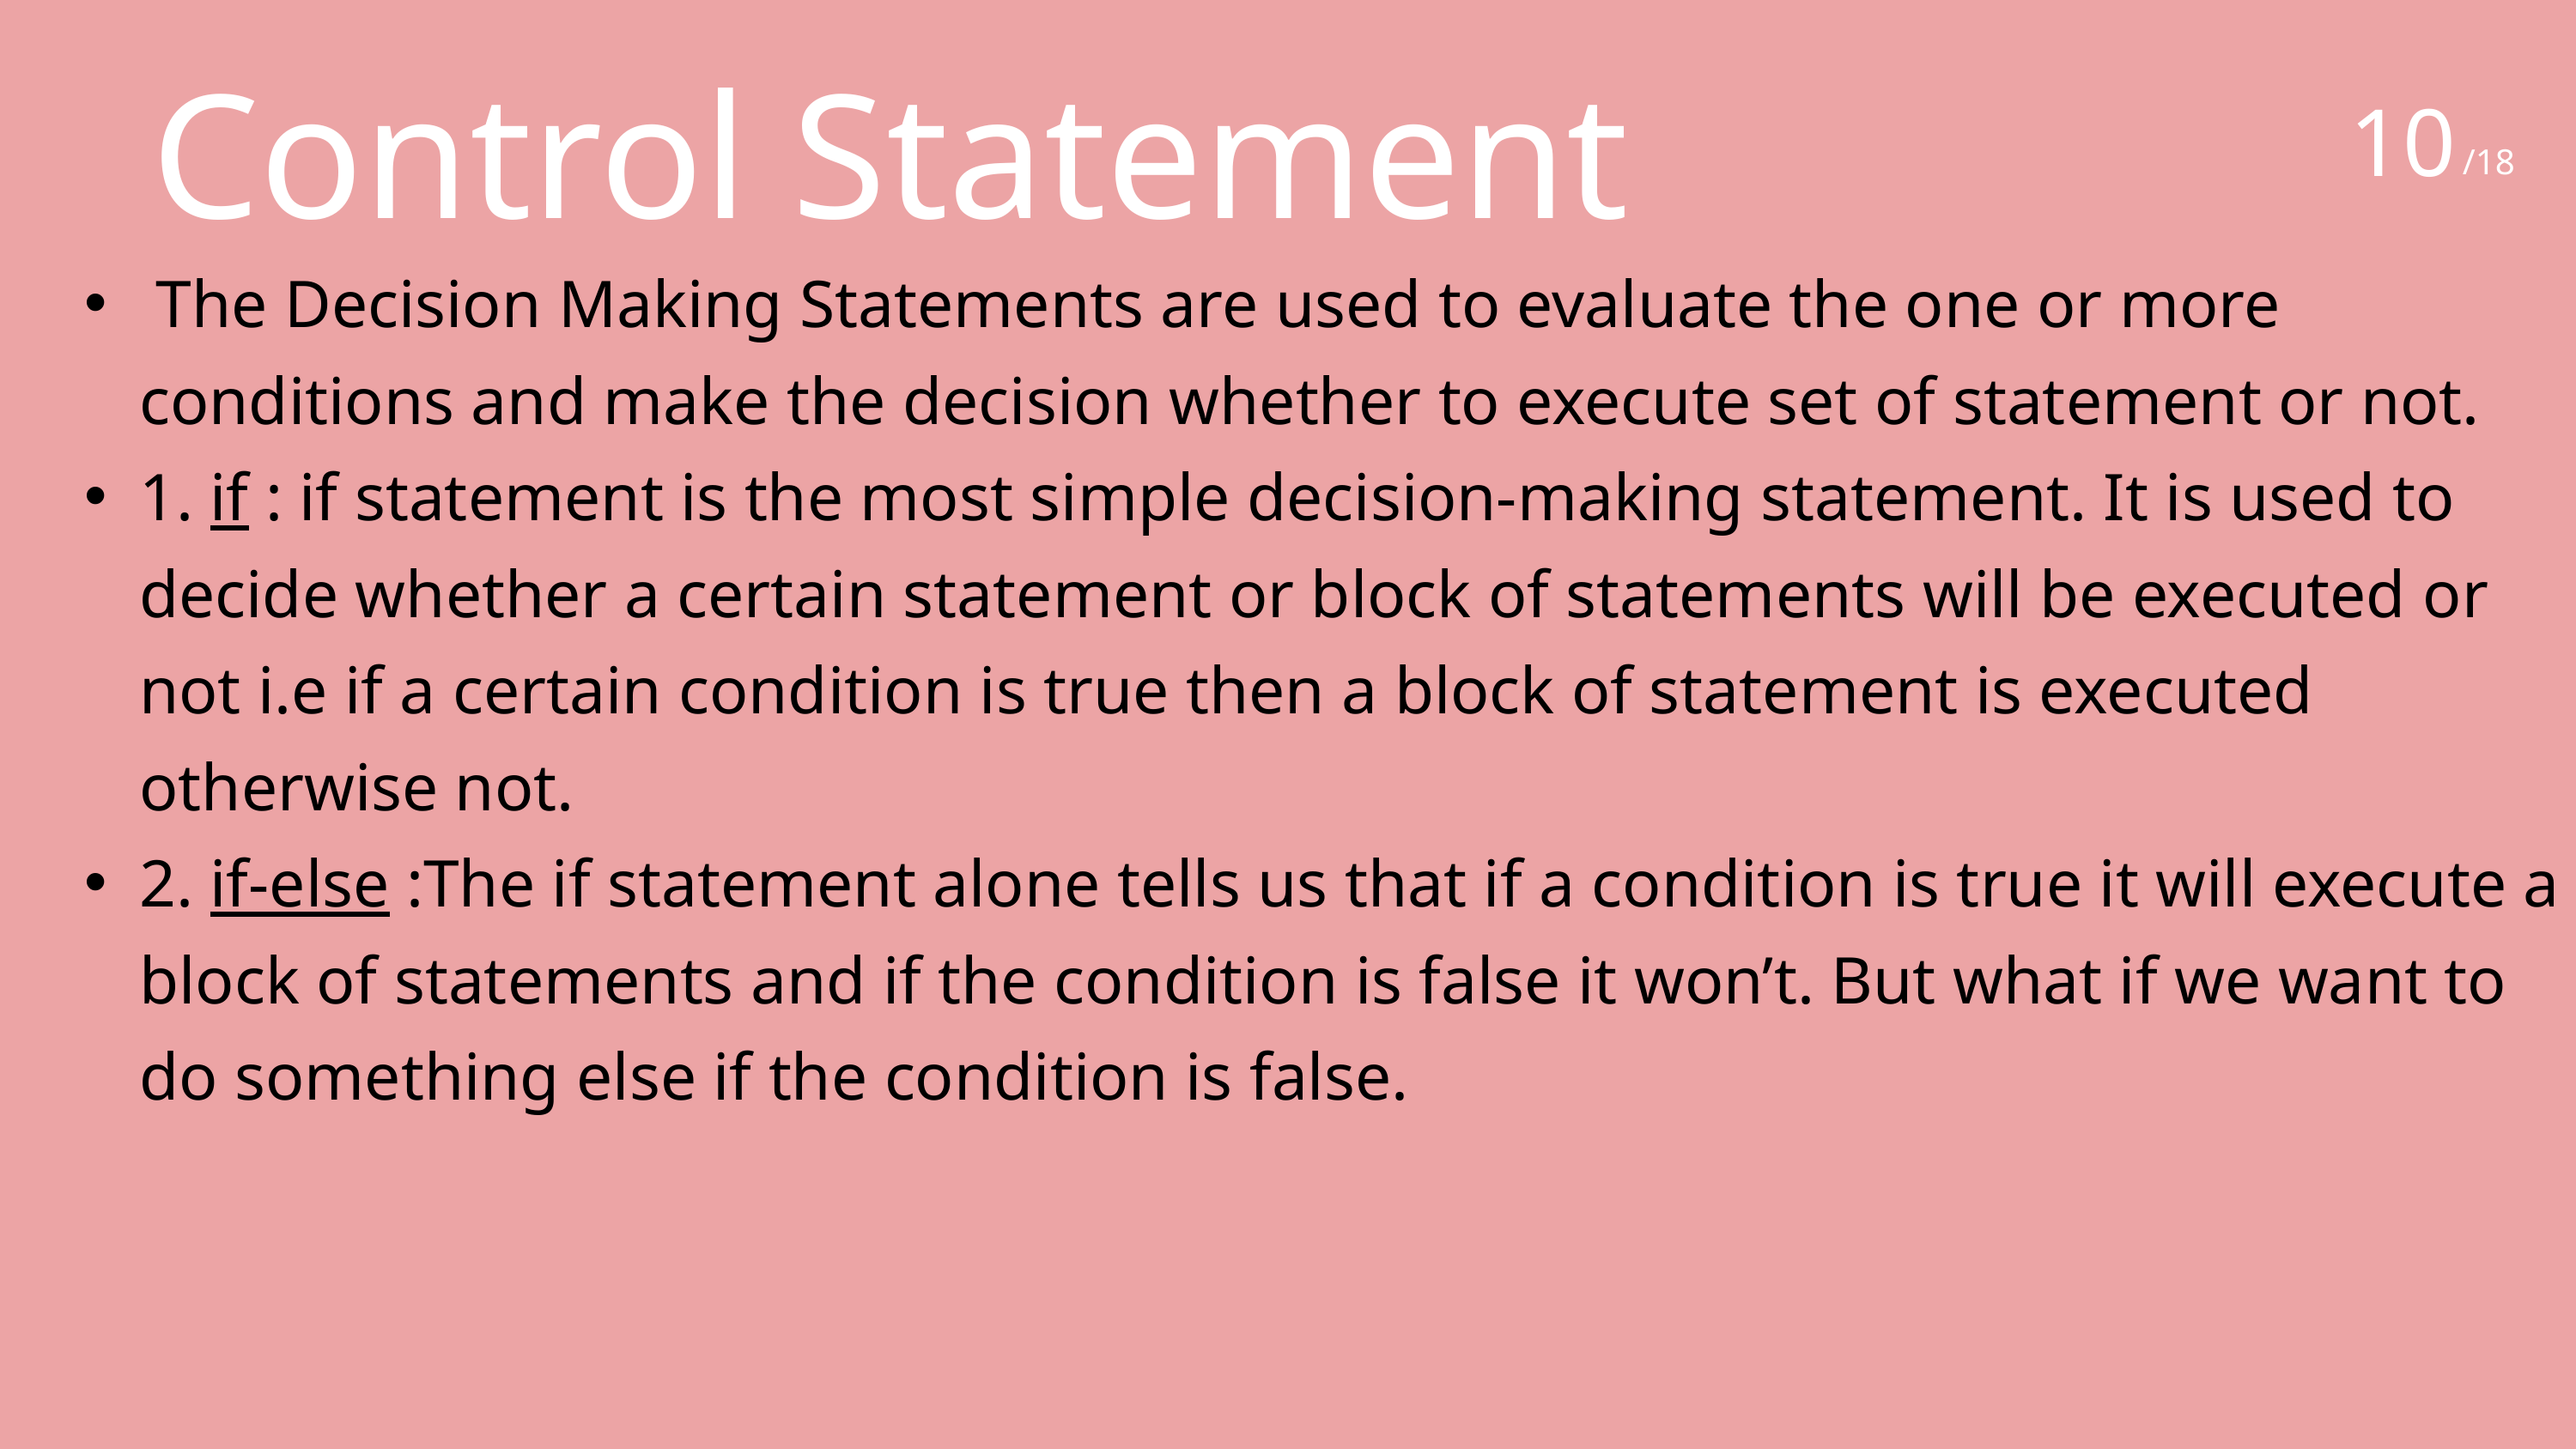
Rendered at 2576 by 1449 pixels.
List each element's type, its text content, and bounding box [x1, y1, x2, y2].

text_box Control Statement [29, 12, 1752, 244]
text_box The Decision Making Statements are used to evaluate the one or more conditions and make the decision whether to execute set of statement or not. 1. if : if statement is the most simple decision-making statement. It is used to decide whether a certain statement or block of statements will be executed or not i.e if a certain condition is true then a block of statement is executed otherwise not. 2. if-else :The if statement alone tells us that if a condition is true it will execute a block of statements and if the condition is false it won’t. But what if we want to do something else if the condition is false. [29, 244, 2576, 1210]
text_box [2243, 85, 2516, 197]
